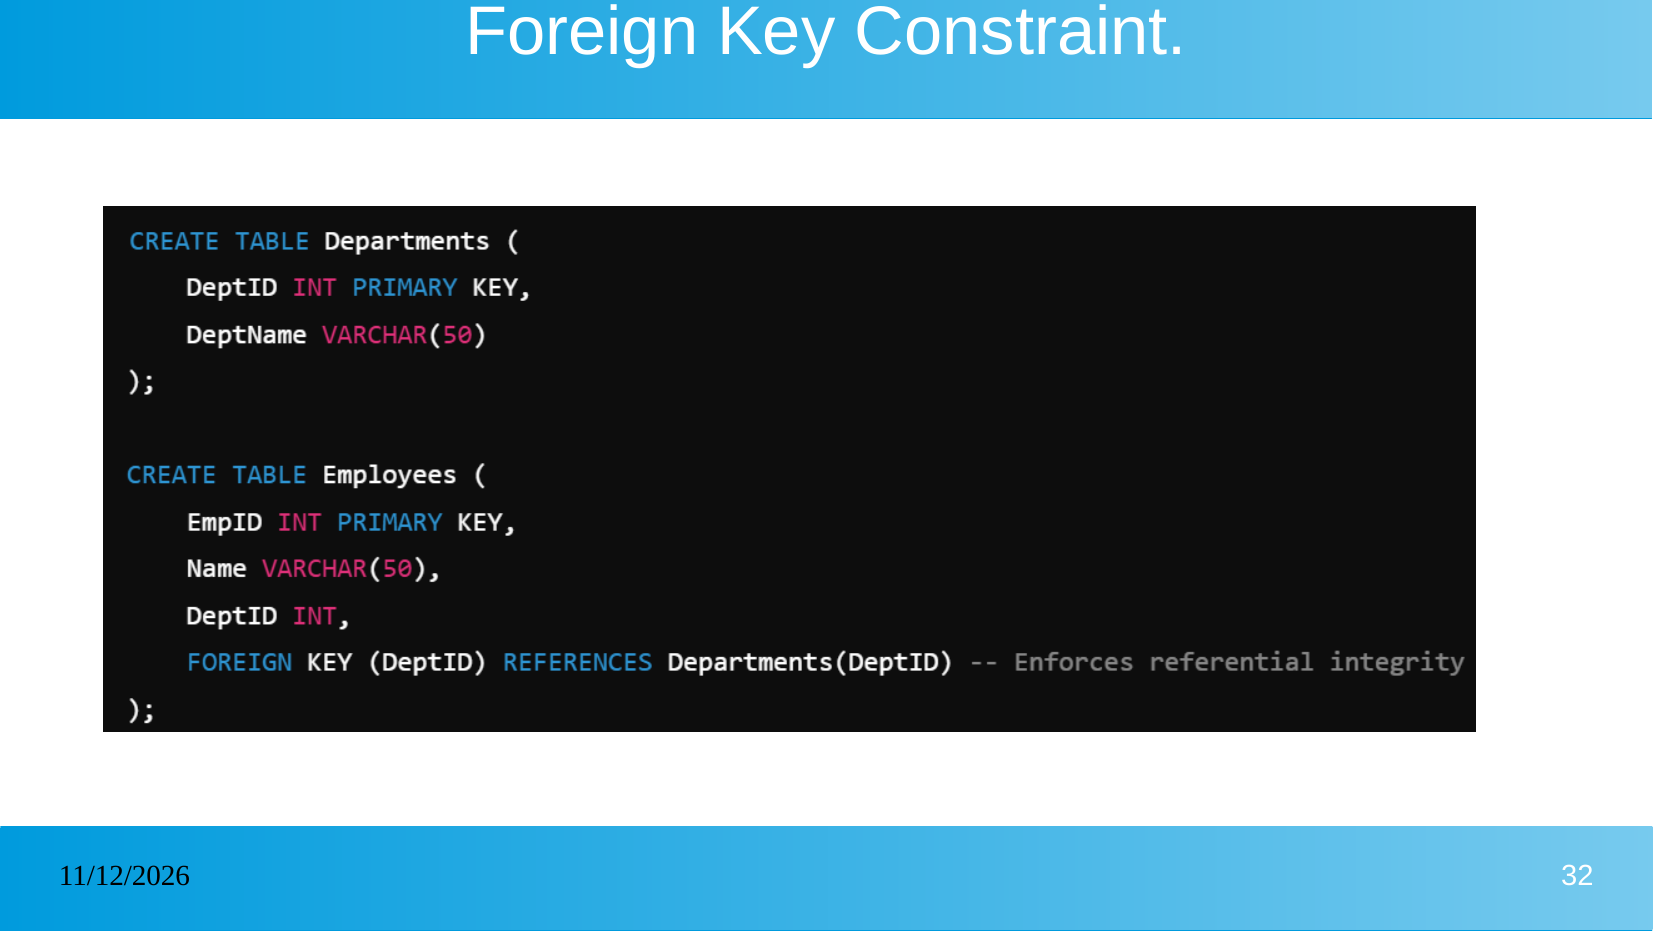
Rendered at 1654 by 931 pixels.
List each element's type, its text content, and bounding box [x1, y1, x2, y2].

title Foreign Key Constraint. [59, 0, 1594, 145]
slide_number 32 [1210, 856, 1594, 915]
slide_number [59, 856, 442, 915]
picture [103, 206, 1476, 733]
